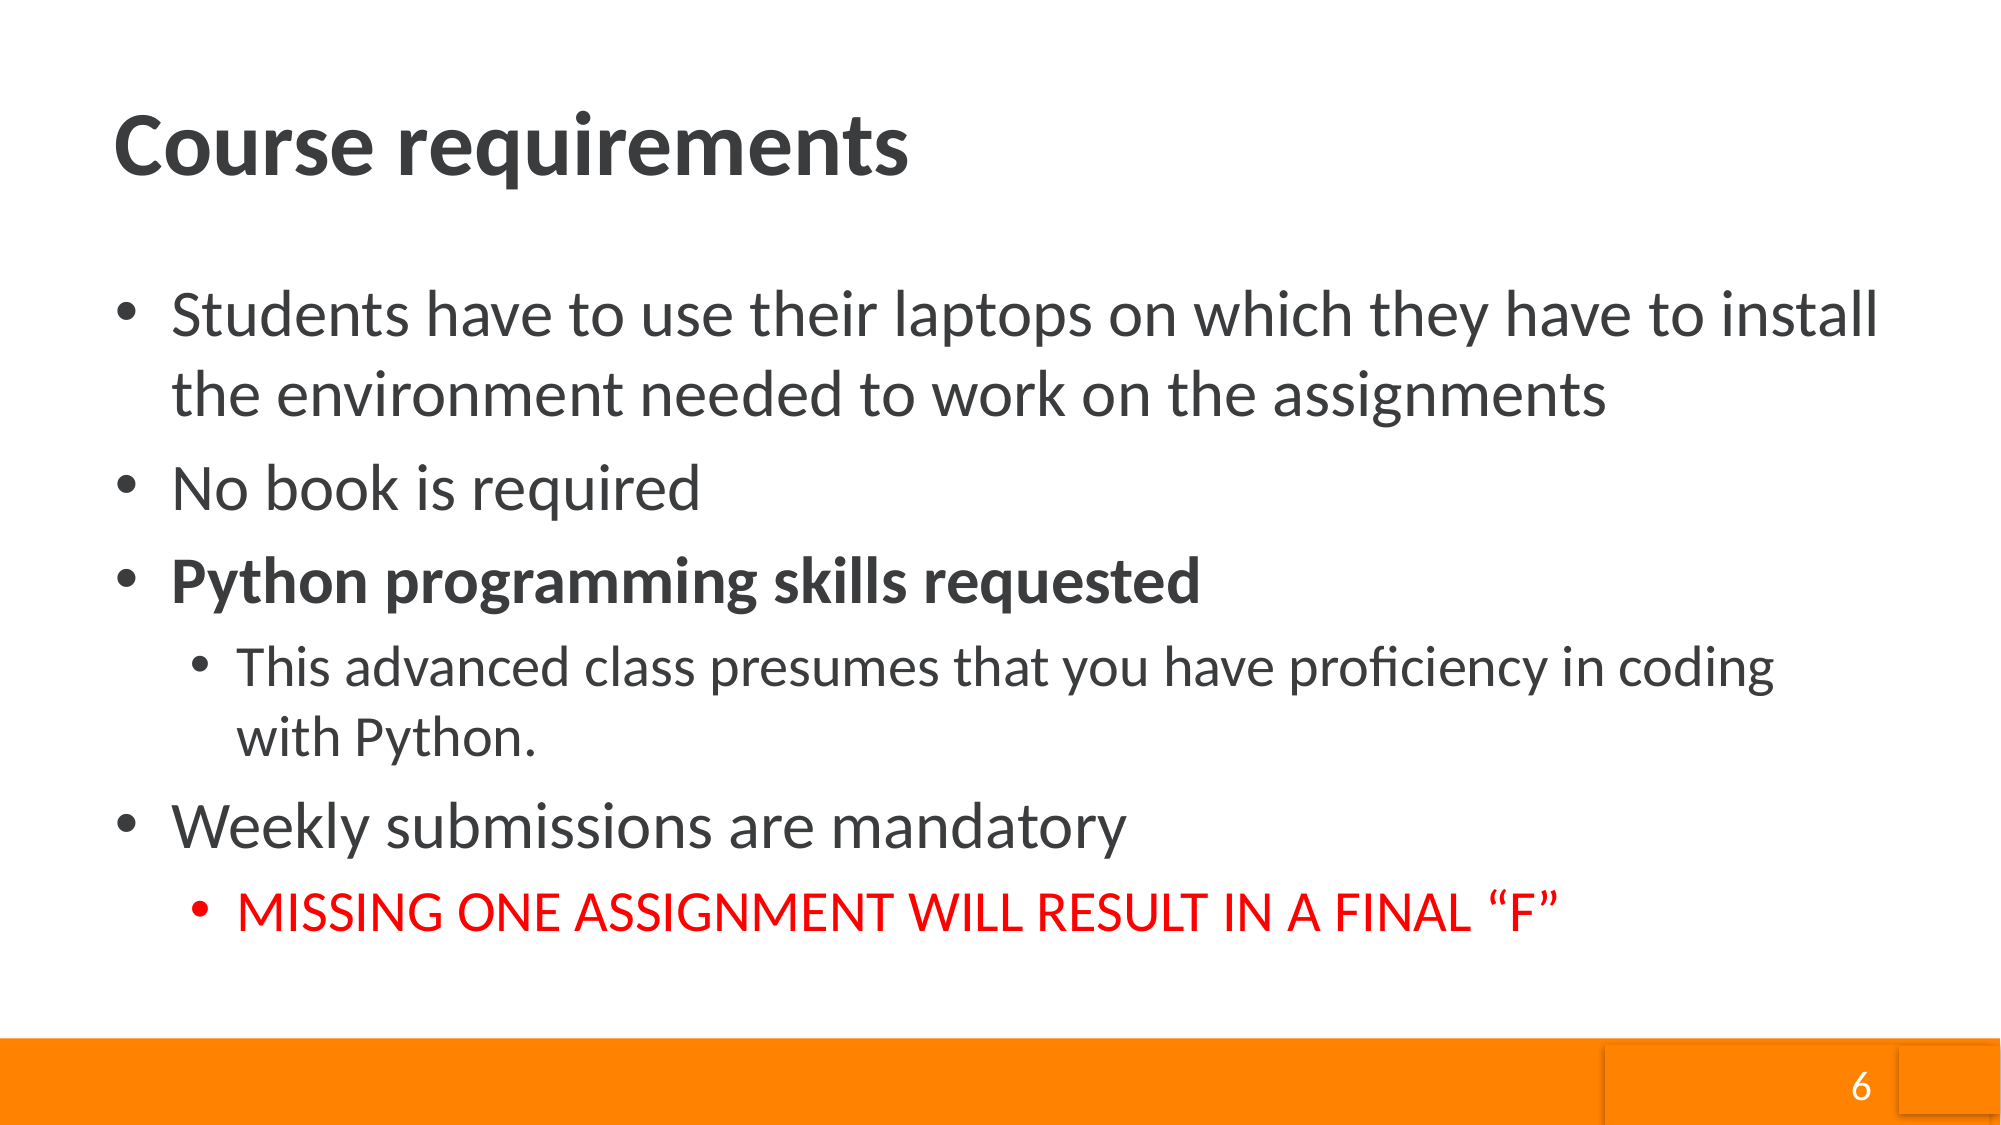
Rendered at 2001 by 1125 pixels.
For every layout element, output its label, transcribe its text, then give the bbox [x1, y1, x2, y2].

slide_number 6 [1420, 1053, 1887, 1114]
list Students have to use their laptops on which they have to install the environment needed to work on the assignments No book is required Python programming skills requested This advanced class presumes that you have proficiency in coding with Python. Weekly submissions are mandatory MISSING ONE ASSIGNMENT WILL RESULT IN A FINAL “F” [99, 262, 1900, 1005]
title Course requirements [99, 45, 1900, 233]
